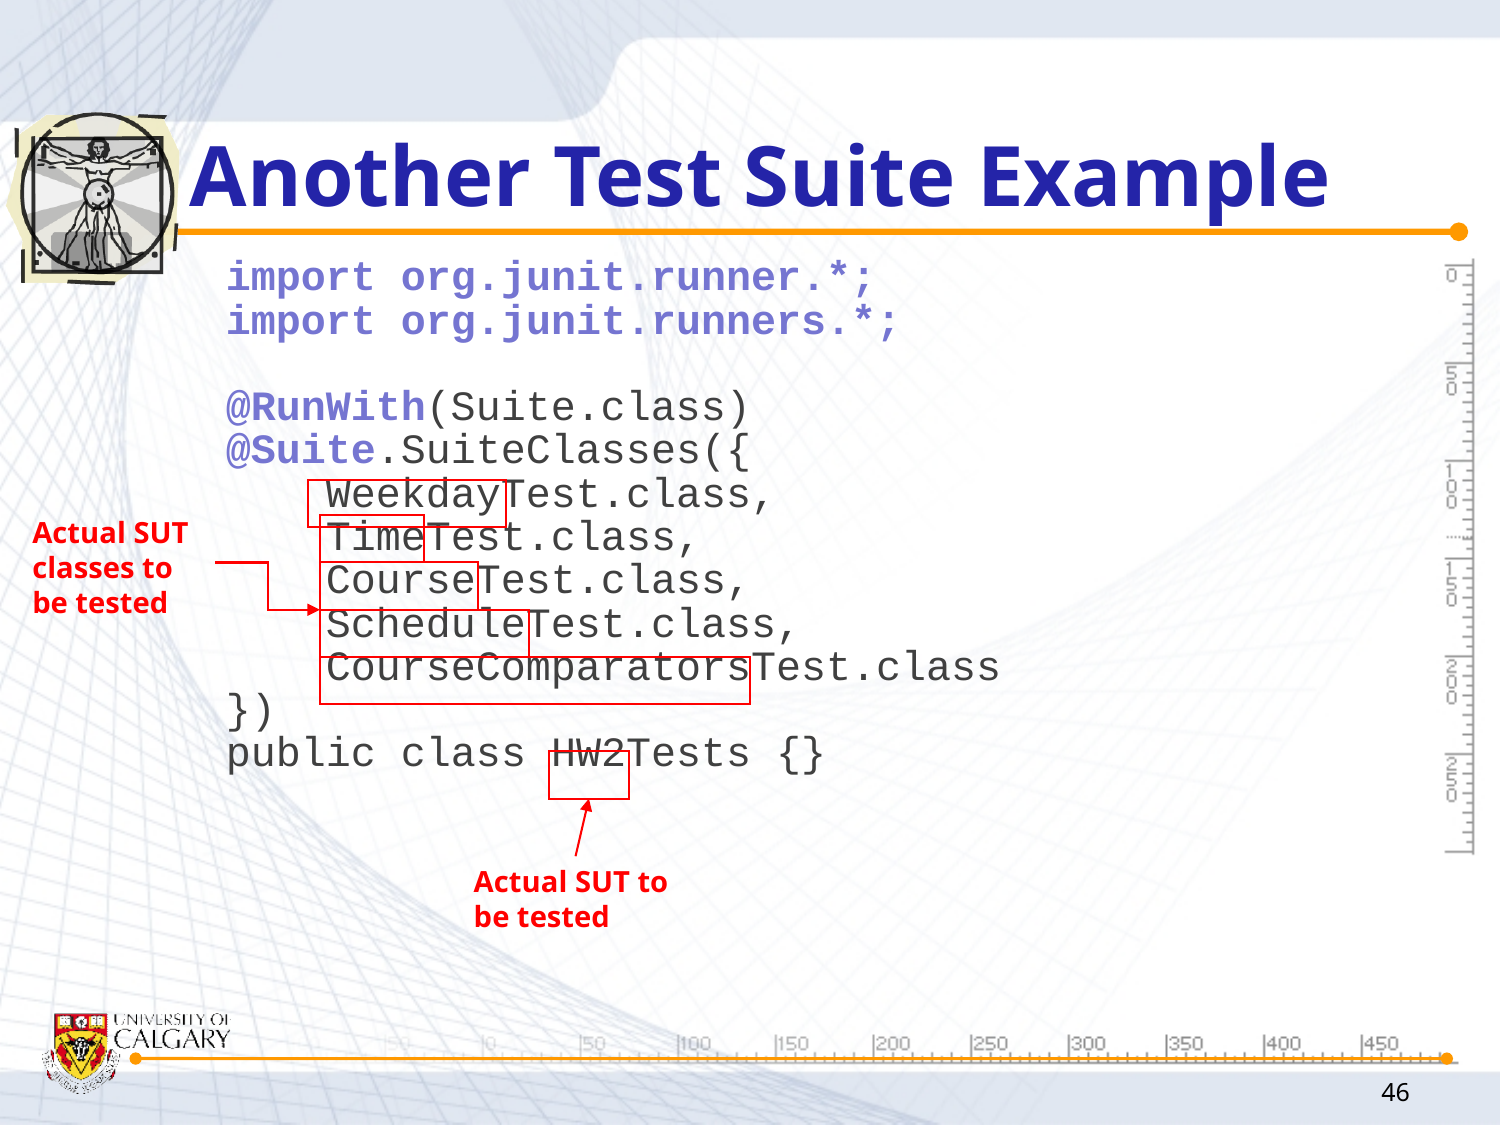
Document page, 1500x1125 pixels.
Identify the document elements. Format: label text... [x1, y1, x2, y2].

slide_number 46 [1112, 1051, 1426, 1118]
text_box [17, 479, 751, 705]
title Another Test Suite Example [174, 42, 1468, 231]
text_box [458, 751, 693, 943]
picture [0, 0, 1500, 1125]
list import org.junit.runner.*; import org.junit.runners.*; @RunWith(Suite.class) @Suite.SuiteClasses({ WeekdayTest.class, TimeTest.class, CourseTest.class, ScheduleTest.class, CourseComparatorsTest.class }) public class HW2Tests {} [135, 255, 1459, 1000]
